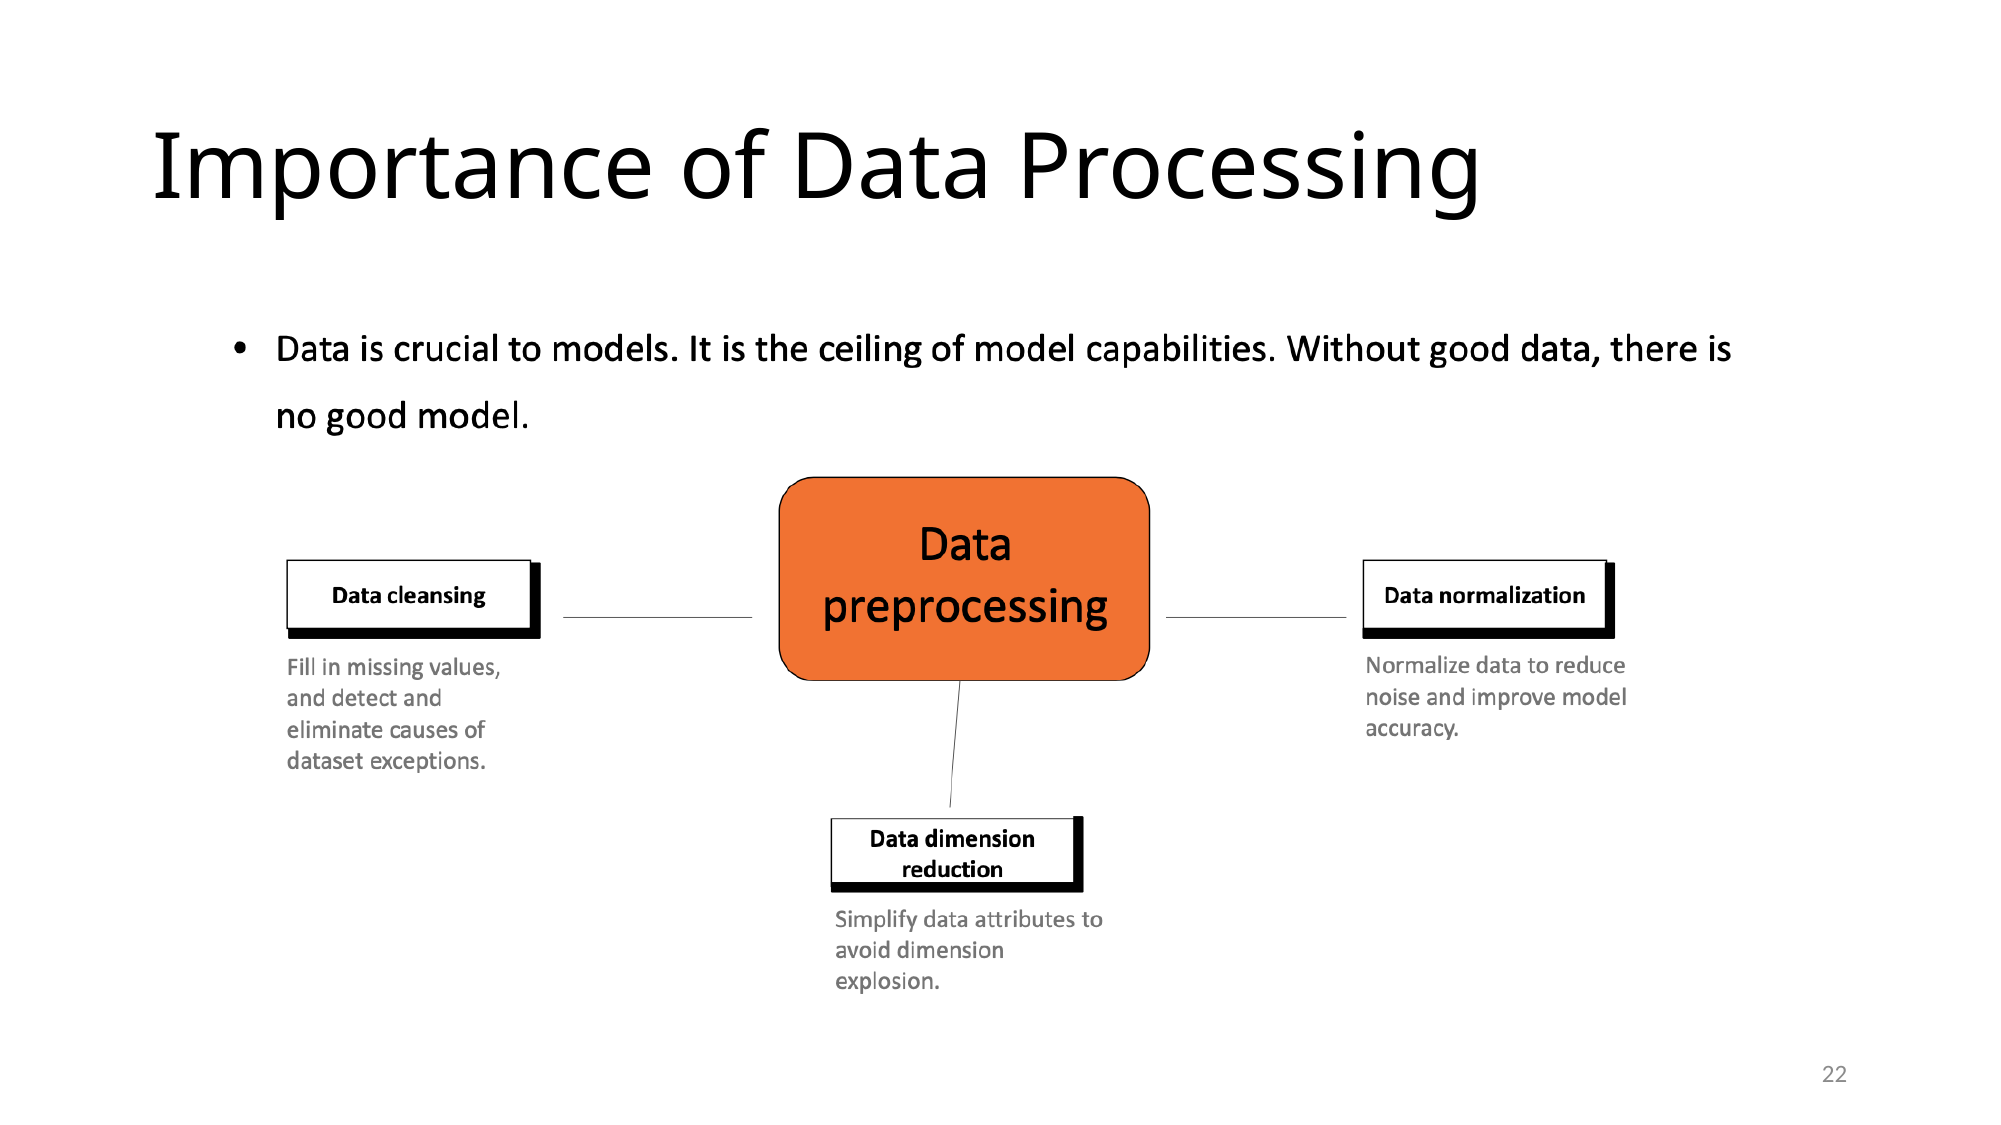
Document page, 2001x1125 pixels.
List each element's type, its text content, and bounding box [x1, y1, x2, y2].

title Importance of Data Processing [137, 59, 1863, 278]
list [207, 299, 1793, 1014]
slide_number 22 [1412, 1042, 1863, 1103]
